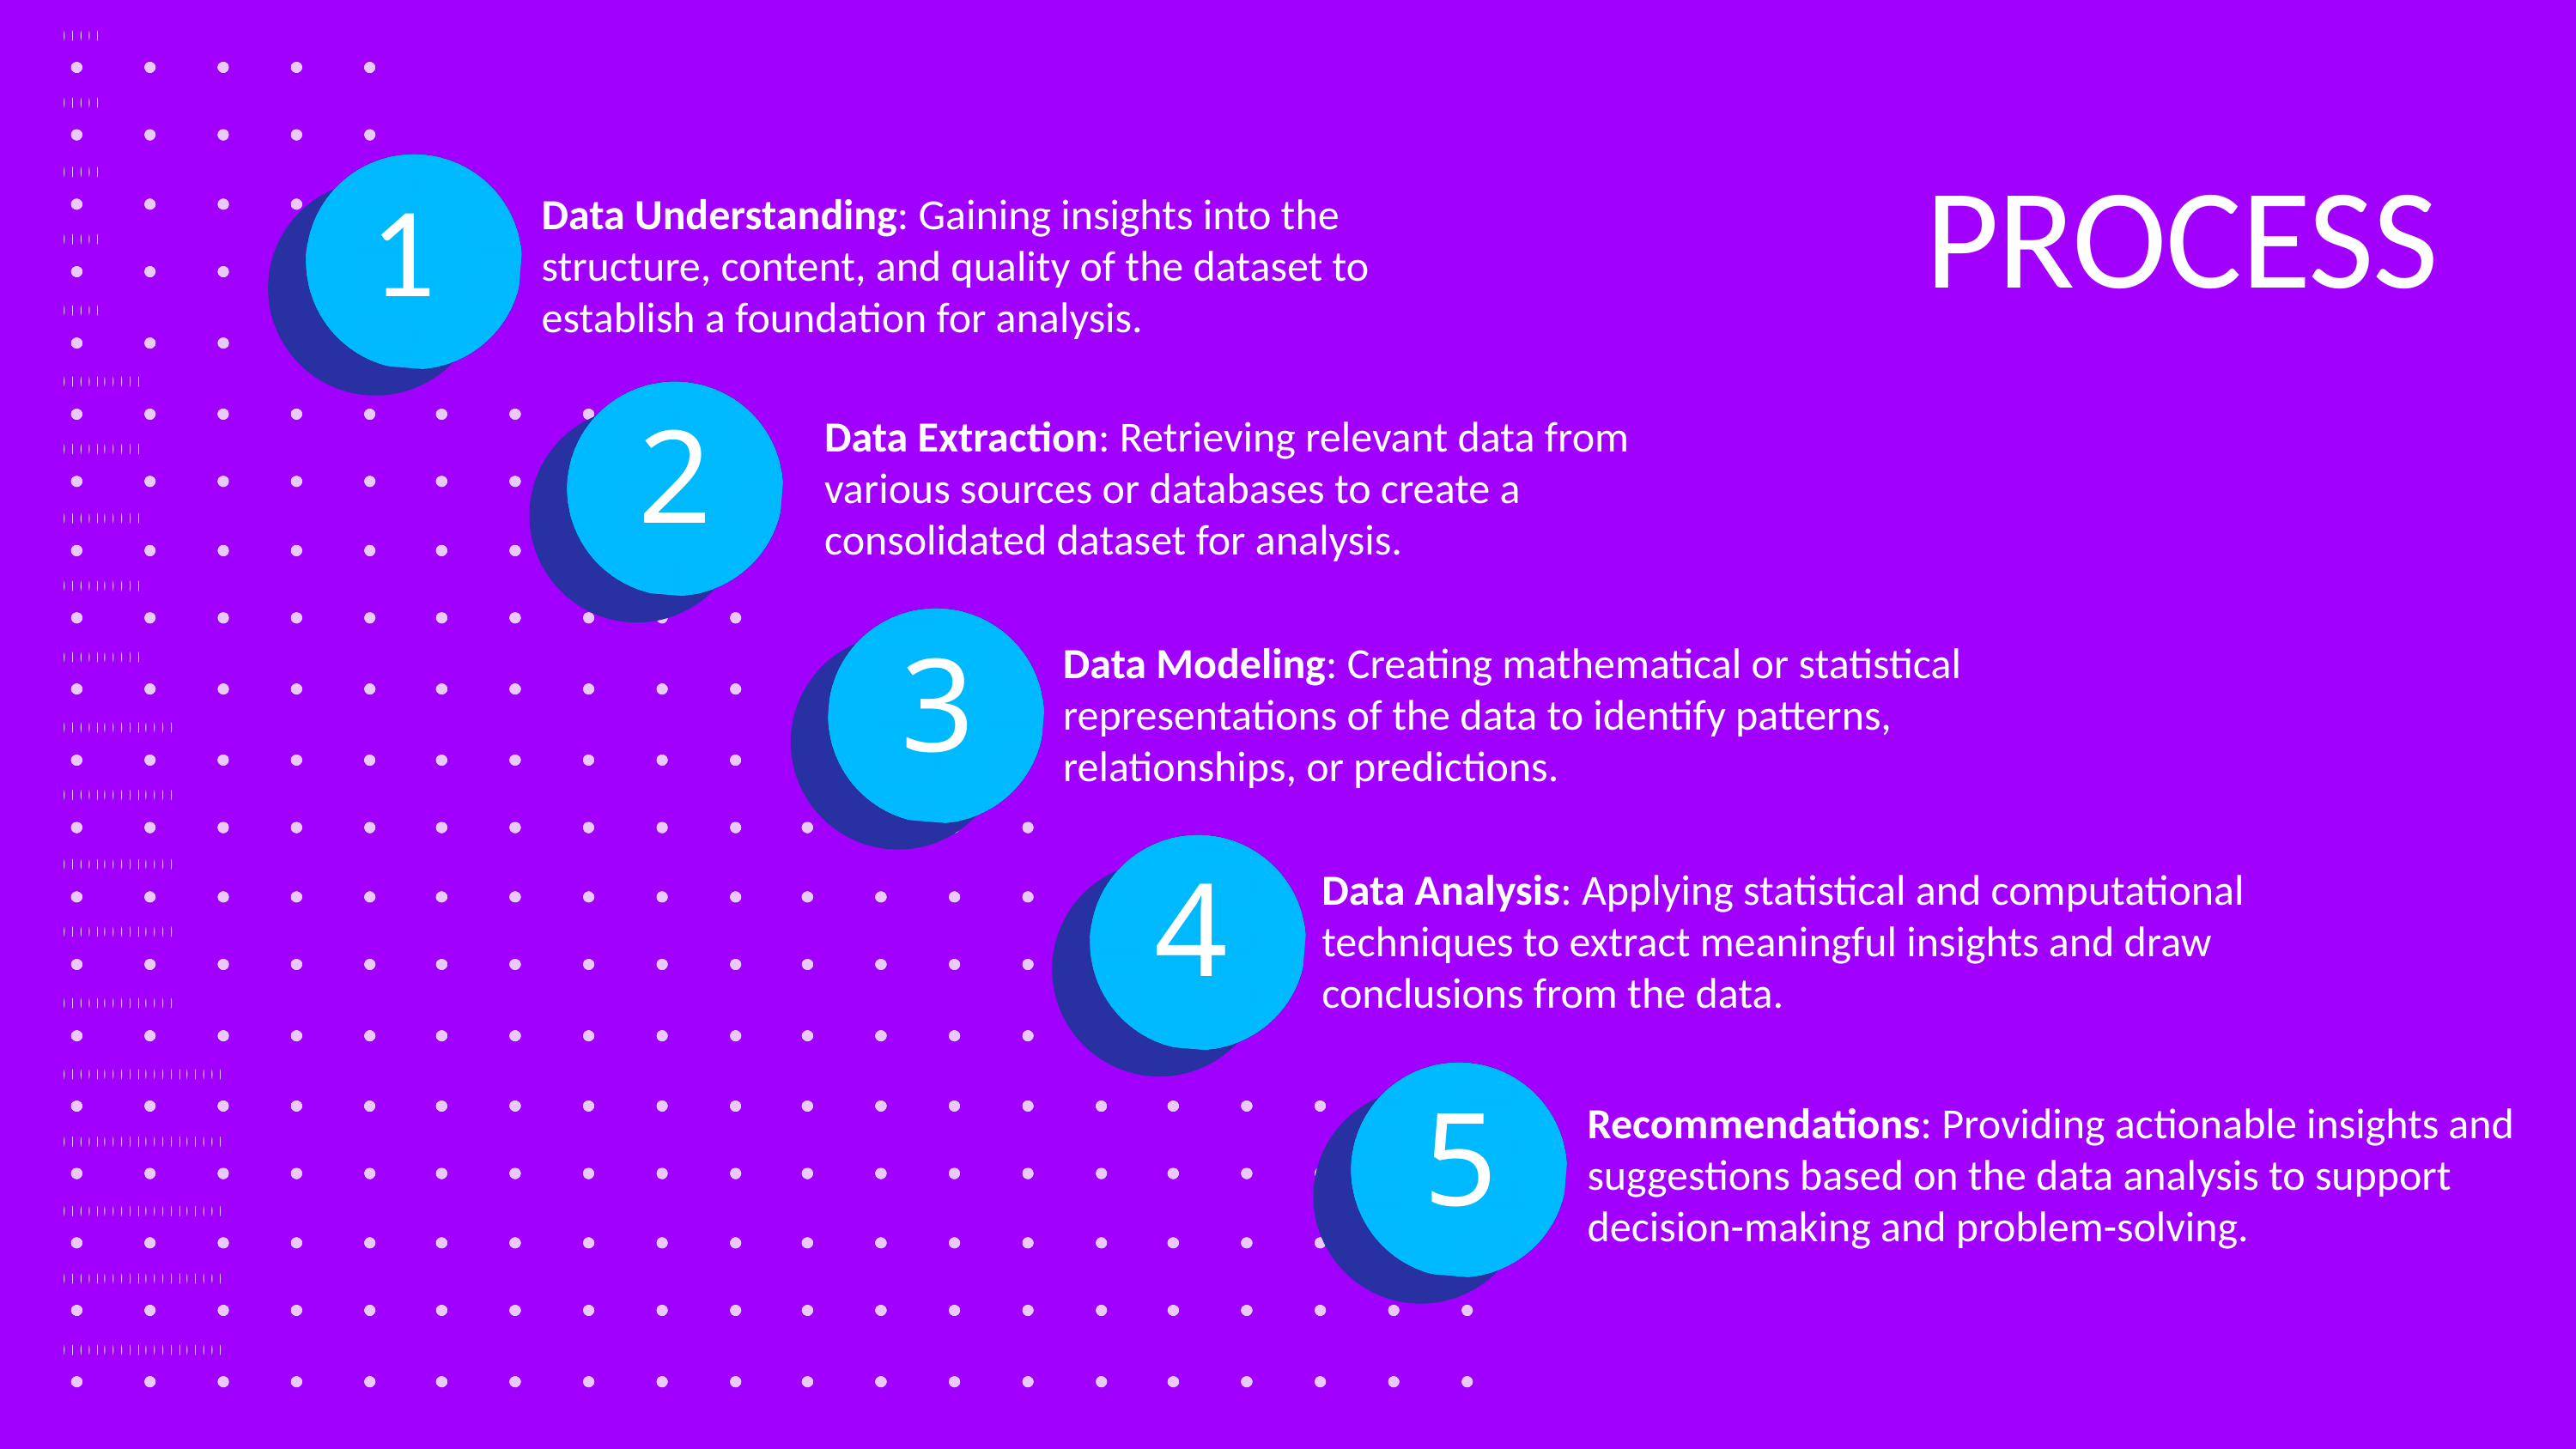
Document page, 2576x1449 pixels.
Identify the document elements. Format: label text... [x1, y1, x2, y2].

text_box Data Analysis: Applying statistical and computational techniques to extract meaningful insights and draw conclusions from the data. [1480, 856, 2283, 1023]
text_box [1052, 825, 1314, 1077]
text_box Data Extraction: Retrieving relevant data from various sources or databases to create a consolidated dataset for analysis. [1480, 403, 1760, 571]
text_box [267, 144, 530, 396]
text_box Data Modeling: Creating mathematical or statistical representations of the data to identify patterns, relationships, or predictions. [1480, 629, 2025, 797]
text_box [62, 57, 1478, 1392]
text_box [62, 24, 222, 1360]
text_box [1313, 1052, 1576, 1304]
text_box PROCESS [1502, 144, 2439, 317]
text_box Recommendations: Providing actionable insights and suggestions based on the data analysis to support decision-making and problem-solving. [1579, 1088, 2549, 1257]
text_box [790, 598, 1053, 850]
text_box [529, 371, 792, 623]
